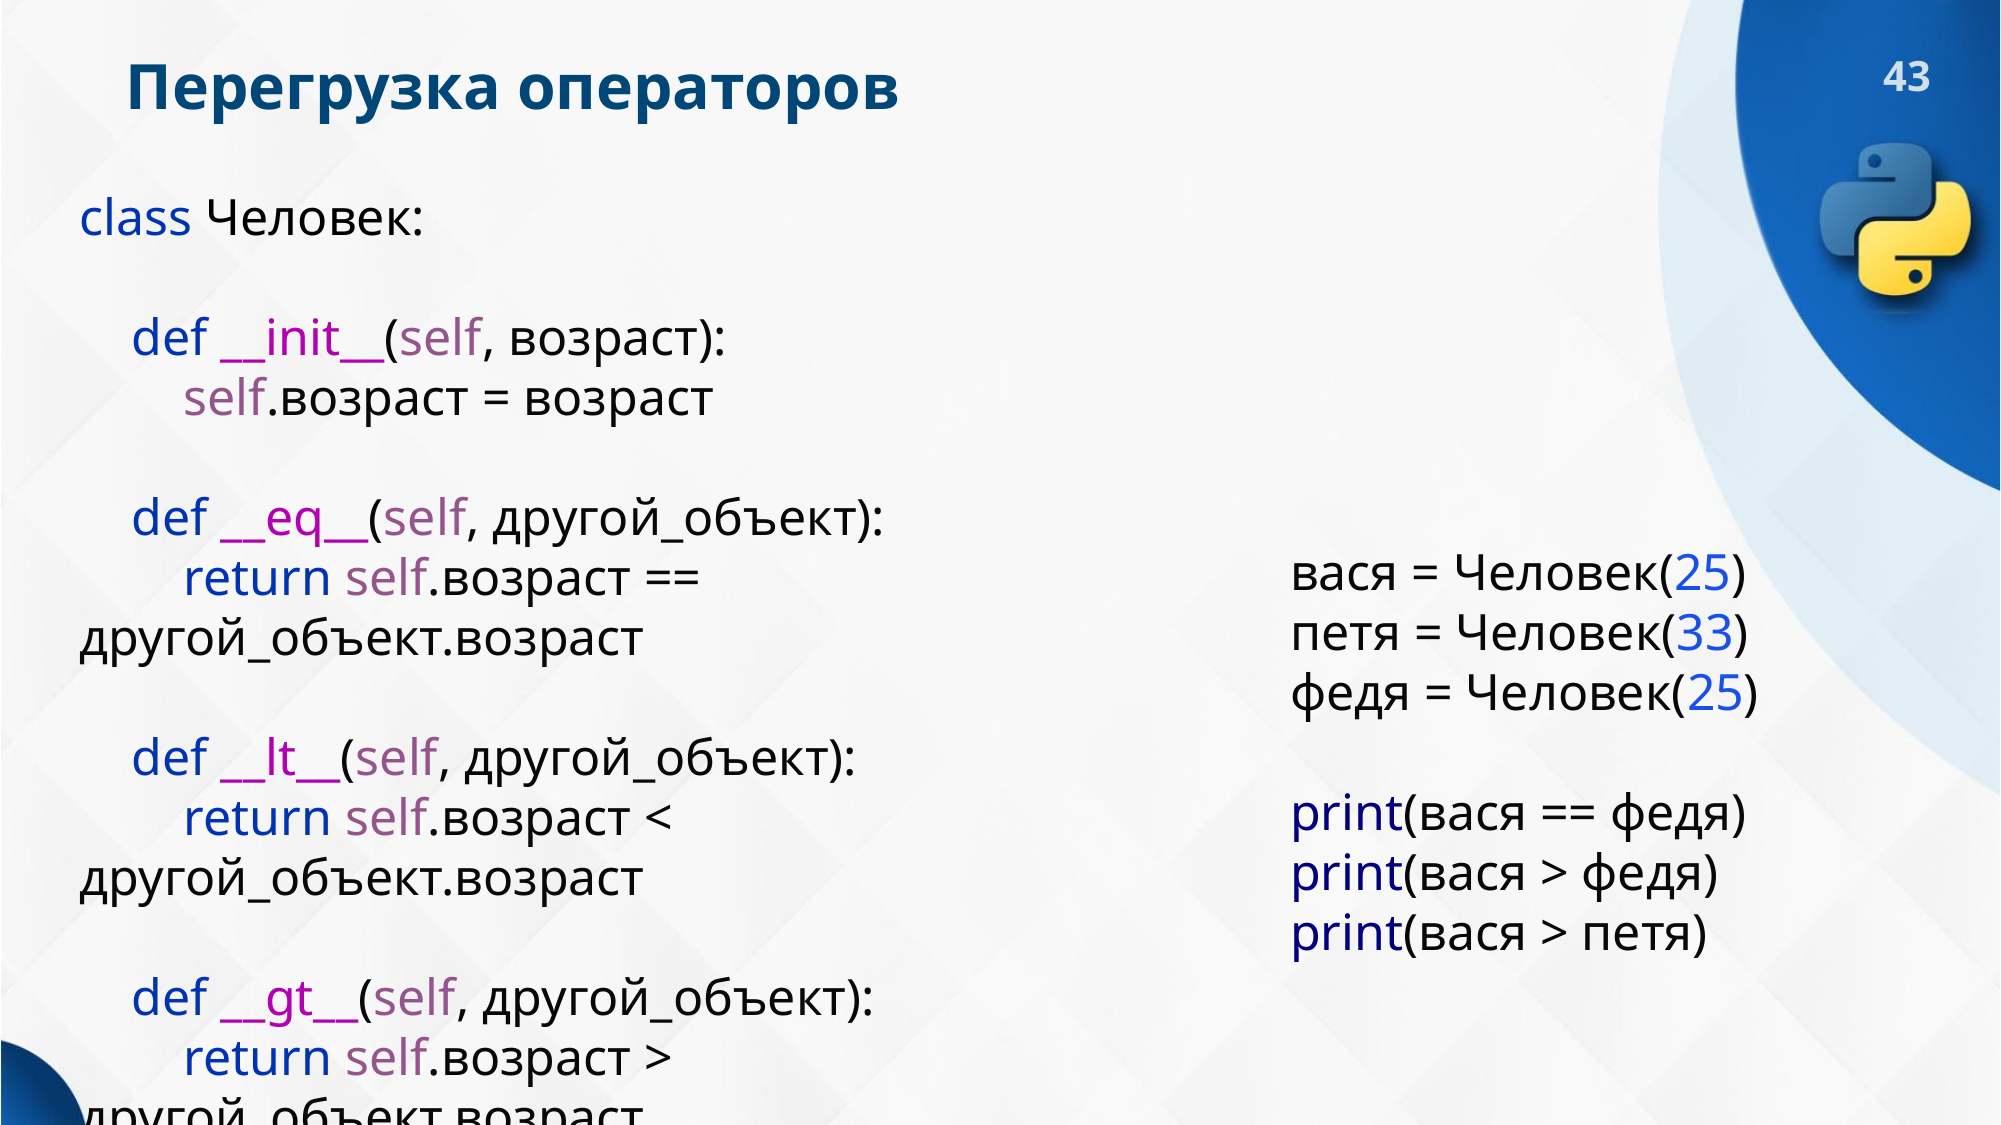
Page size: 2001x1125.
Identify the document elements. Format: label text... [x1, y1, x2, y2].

text_box вася = Человек(25) петя = Человек(33) федя = Человек(25) print(вася == федя) print(вася > федя) print(вася > петя) [1275, 533, 2000, 968]
title Перегрузка операторов [111, 39, 1598, 134]
picture [0, 0, 2001, 1125]
text_box class Человек: def __init__(self, возраст): self.возраст = возраст def __eq__(self, другой_объект): return self.возраст == другой_объект.возраст def __lt__(self, другой_объект): return self.возраст < другой_объект.возраст def __gt__(self, другой_объект): return self.возраст > другой_объект.возраст [64, 178, 1143, 1125]
